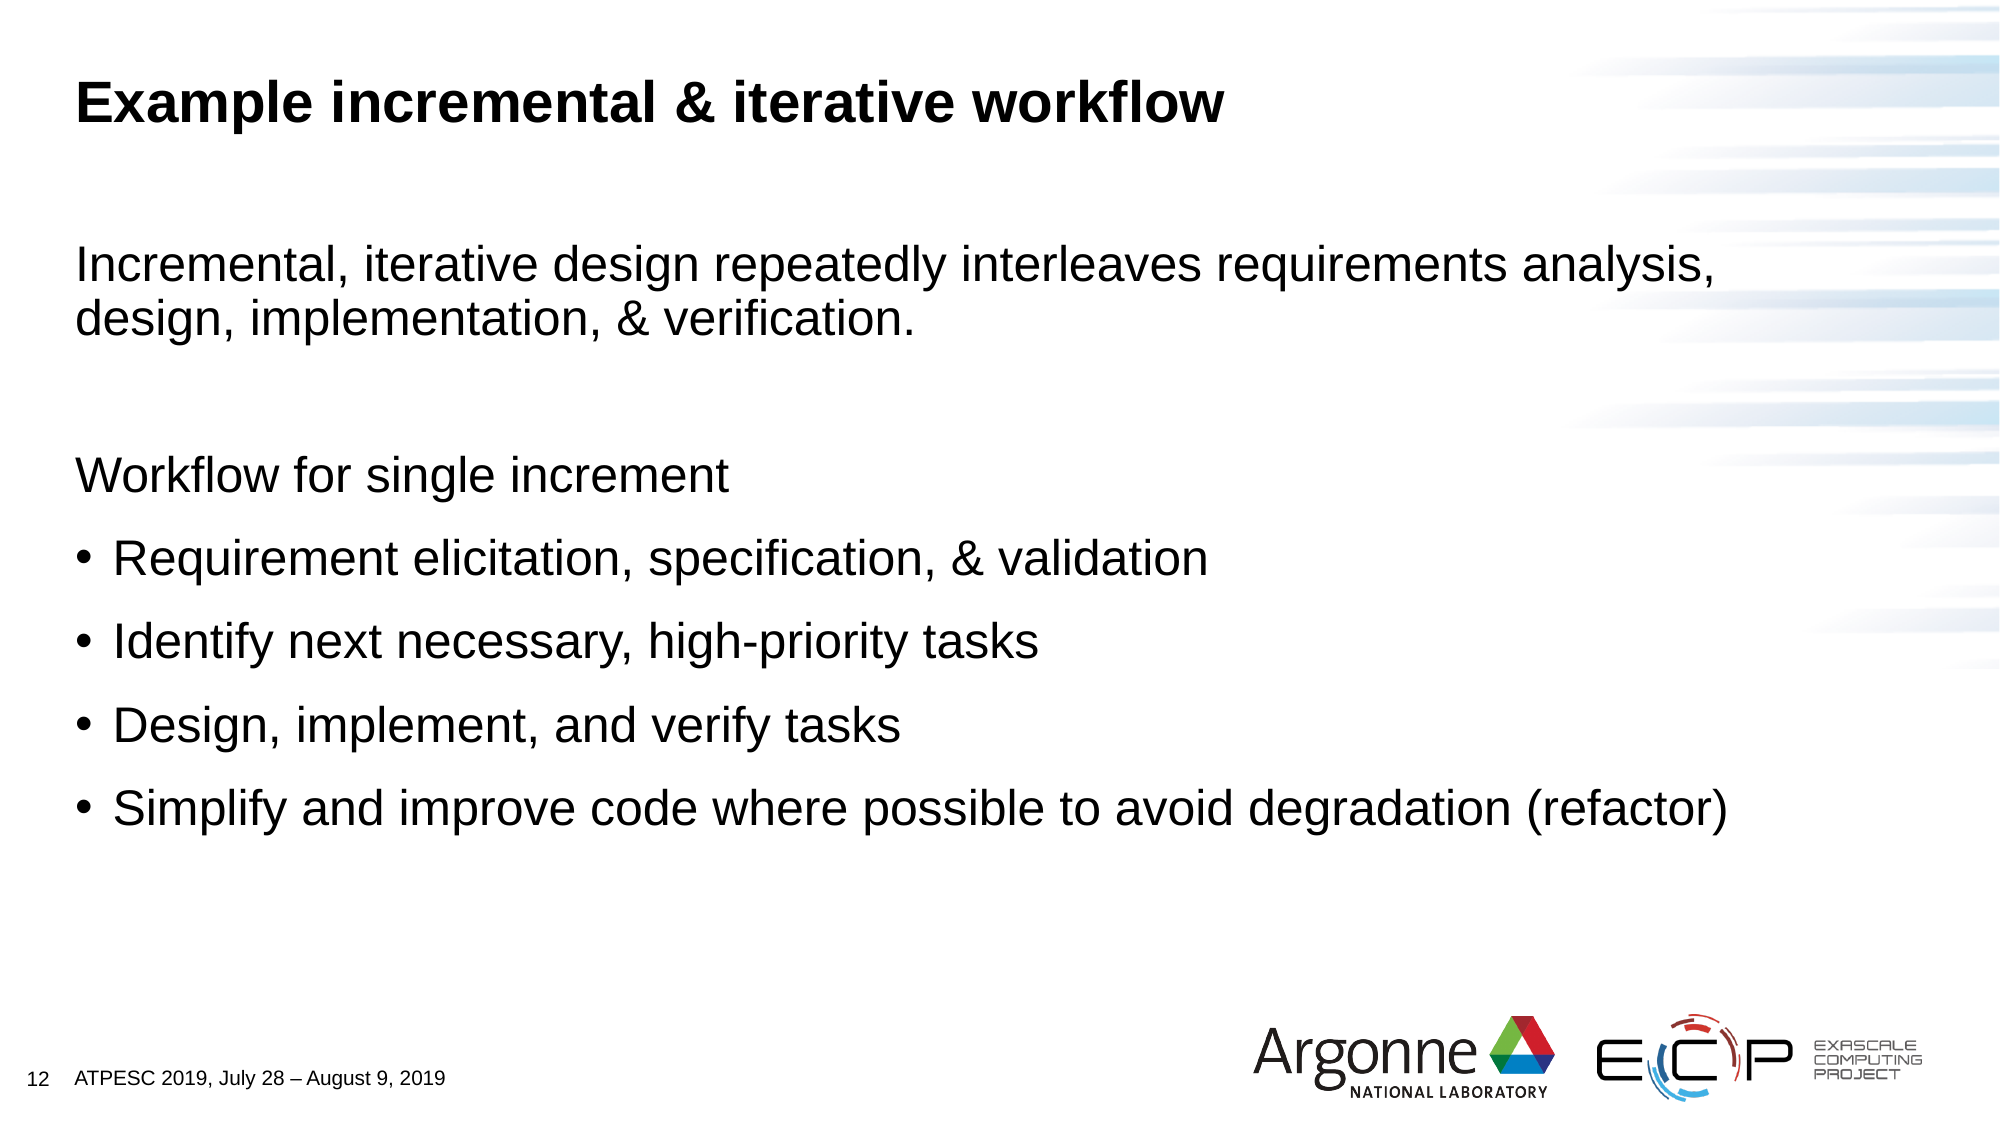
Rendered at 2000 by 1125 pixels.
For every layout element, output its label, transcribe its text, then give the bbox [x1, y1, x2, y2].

title Example incremental & iterative workflow [59, 67, 1926, 218]
picture [1531, 0, 2000, 669]
picture [1597, 1014, 1922, 1102]
picture [1253, 1016, 1555, 1098]
list Incremental, iterative design repeatedly interleaves requirements analysis, design, implementation, & verification. Workflow for single increment Requirement elicitation, specification, & validation Identify next necessary, high-priority tasks Design, implement, and verify tasks Simplify and improve code where possible to avoid degradation (refactor) [59, 230, 1772, 896]
